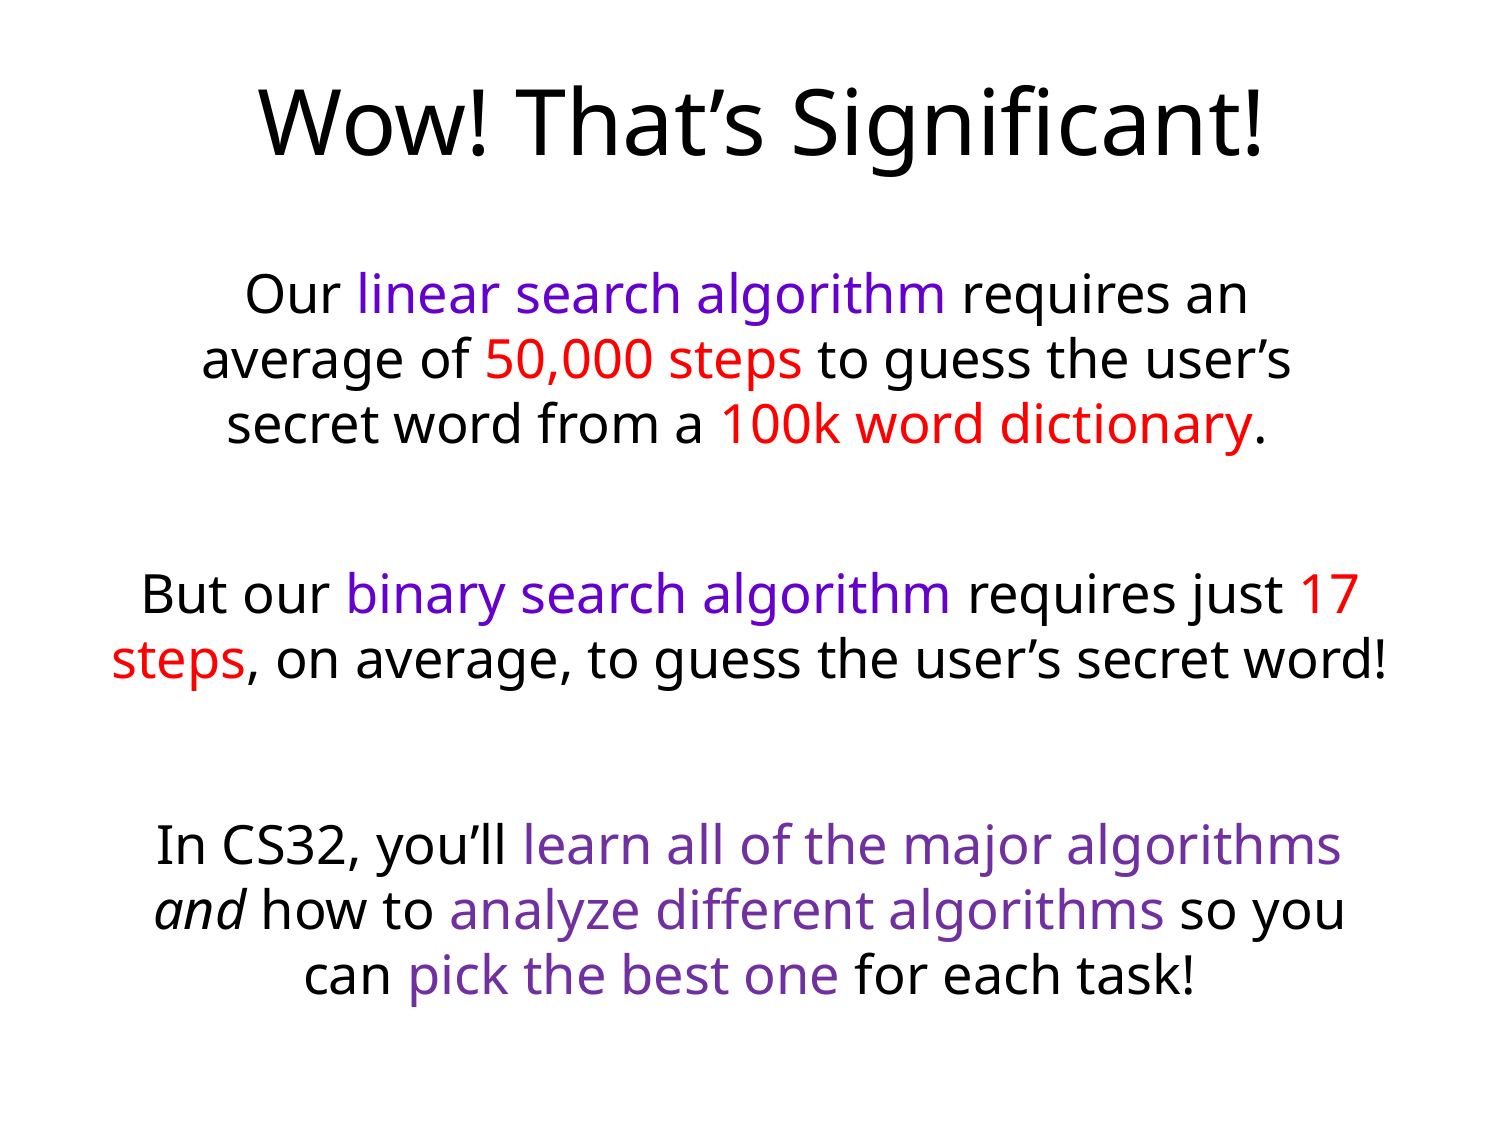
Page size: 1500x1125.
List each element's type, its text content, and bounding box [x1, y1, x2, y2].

text_box In CS32, you’ll learn all of the major algorithms and how to analyze different algorithms so you can pick the best one for each task! [99, 803, 1400, 1013]
text_box But our binary search algorithm requires just 17 steps, on average, to guess the user’s secret word! [64, 551, 1437, 697]
title Wow! That’s Significant! [125, 24, 1400, 213]
text_box Our linear search algorithm requires an average of 50,000 steps to guess the user’s secret word from a 100k word dictionary. [124, 251, 1370, 462]
